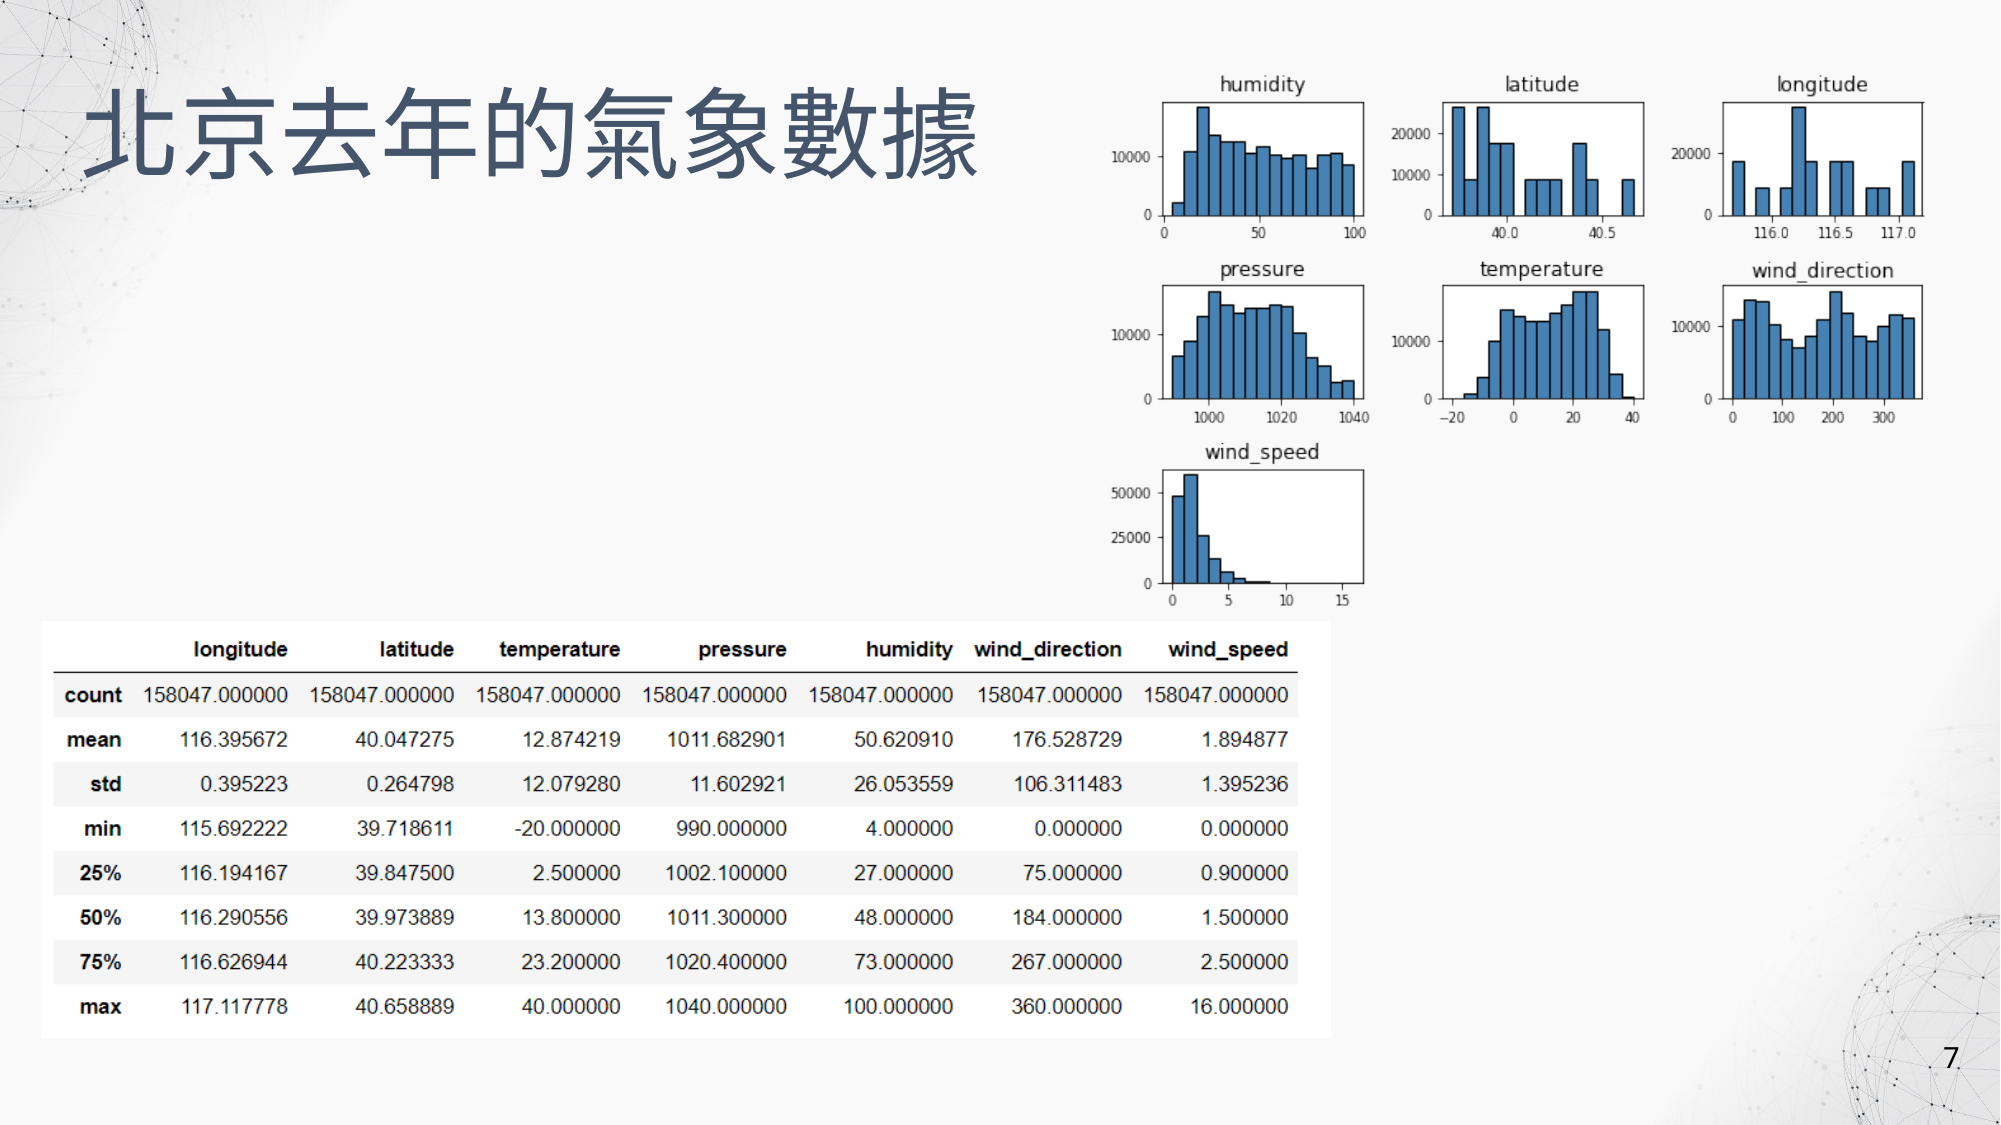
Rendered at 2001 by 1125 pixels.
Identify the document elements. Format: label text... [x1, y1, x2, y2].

picture [0, 0, 2001, 1125]
text_box 7 [1715, 1031, 1975, 1082]
text_box 北京去年的氣象數據 [65, 64, 996, 200]
